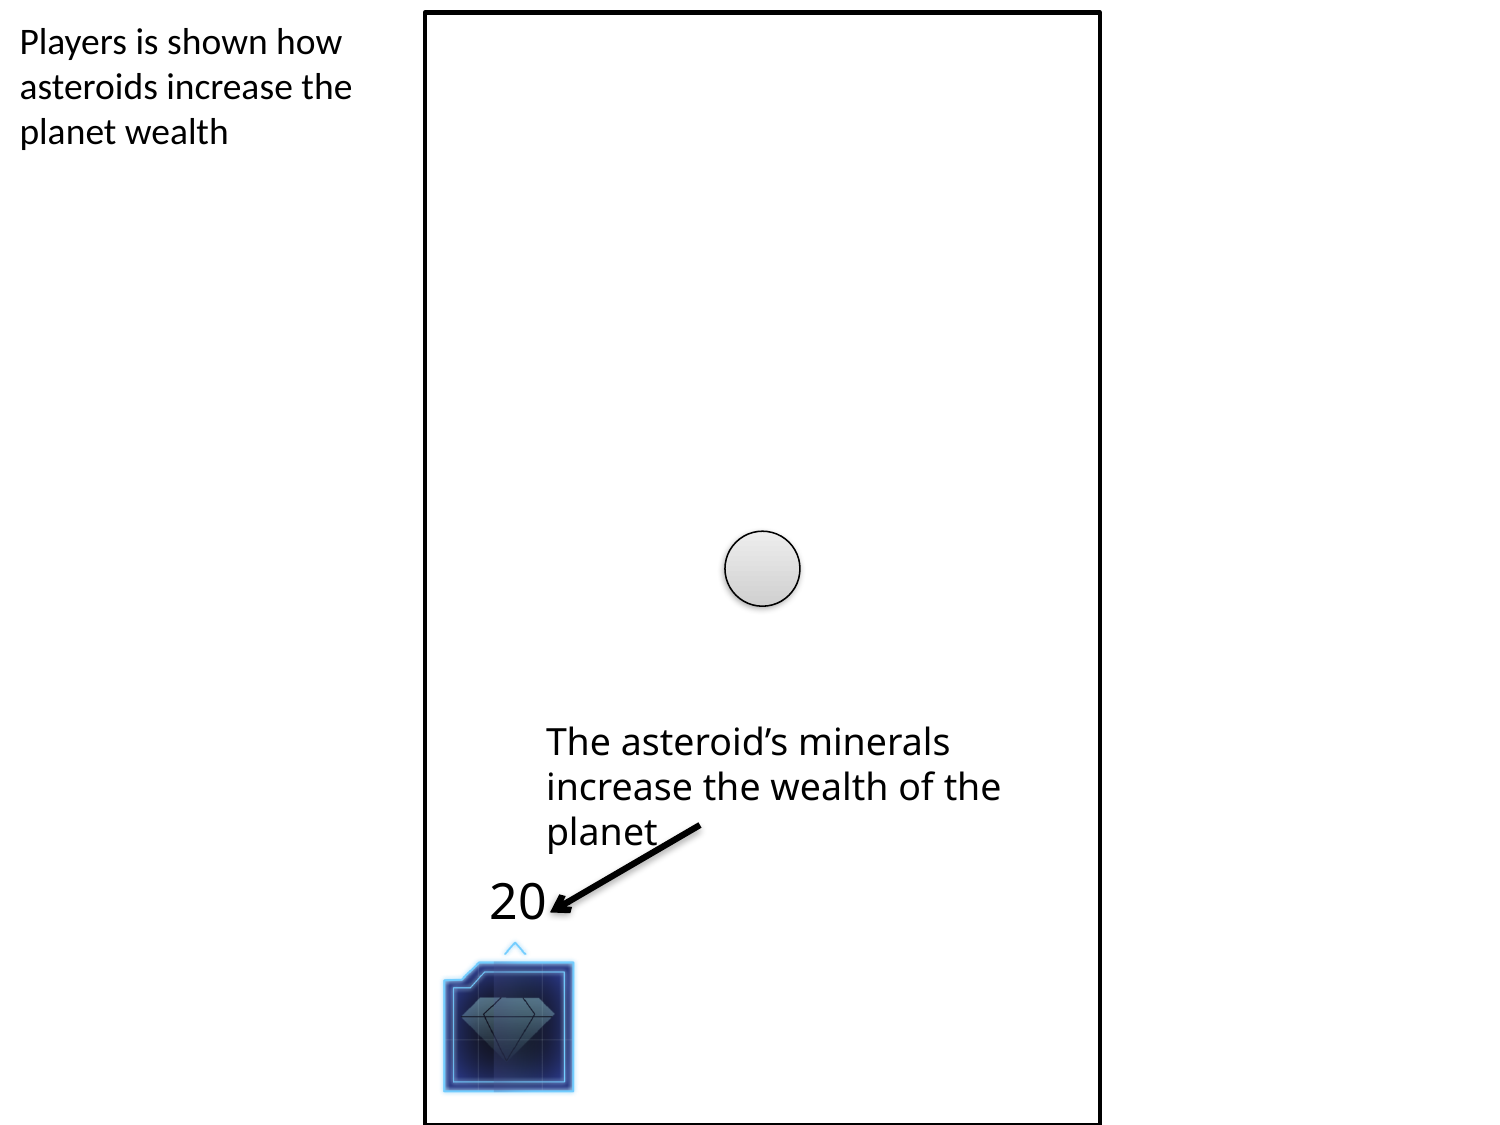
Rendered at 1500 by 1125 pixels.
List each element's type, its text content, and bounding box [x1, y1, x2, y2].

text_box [549, 824, 701, 913]
picture [437, 937, 579, 1097]
text_box [724, 530, 801, 607]
text_box The asteroid’s minerals increase the wealth of the planet [531, 710, 1044, 860]
text_box Players is shown how asteroids increase the planet wealth [4, 9, 413, 160]
text_box 20 [474, 861, 588, 937]
text_box [423, 10, 1102, 1125]
